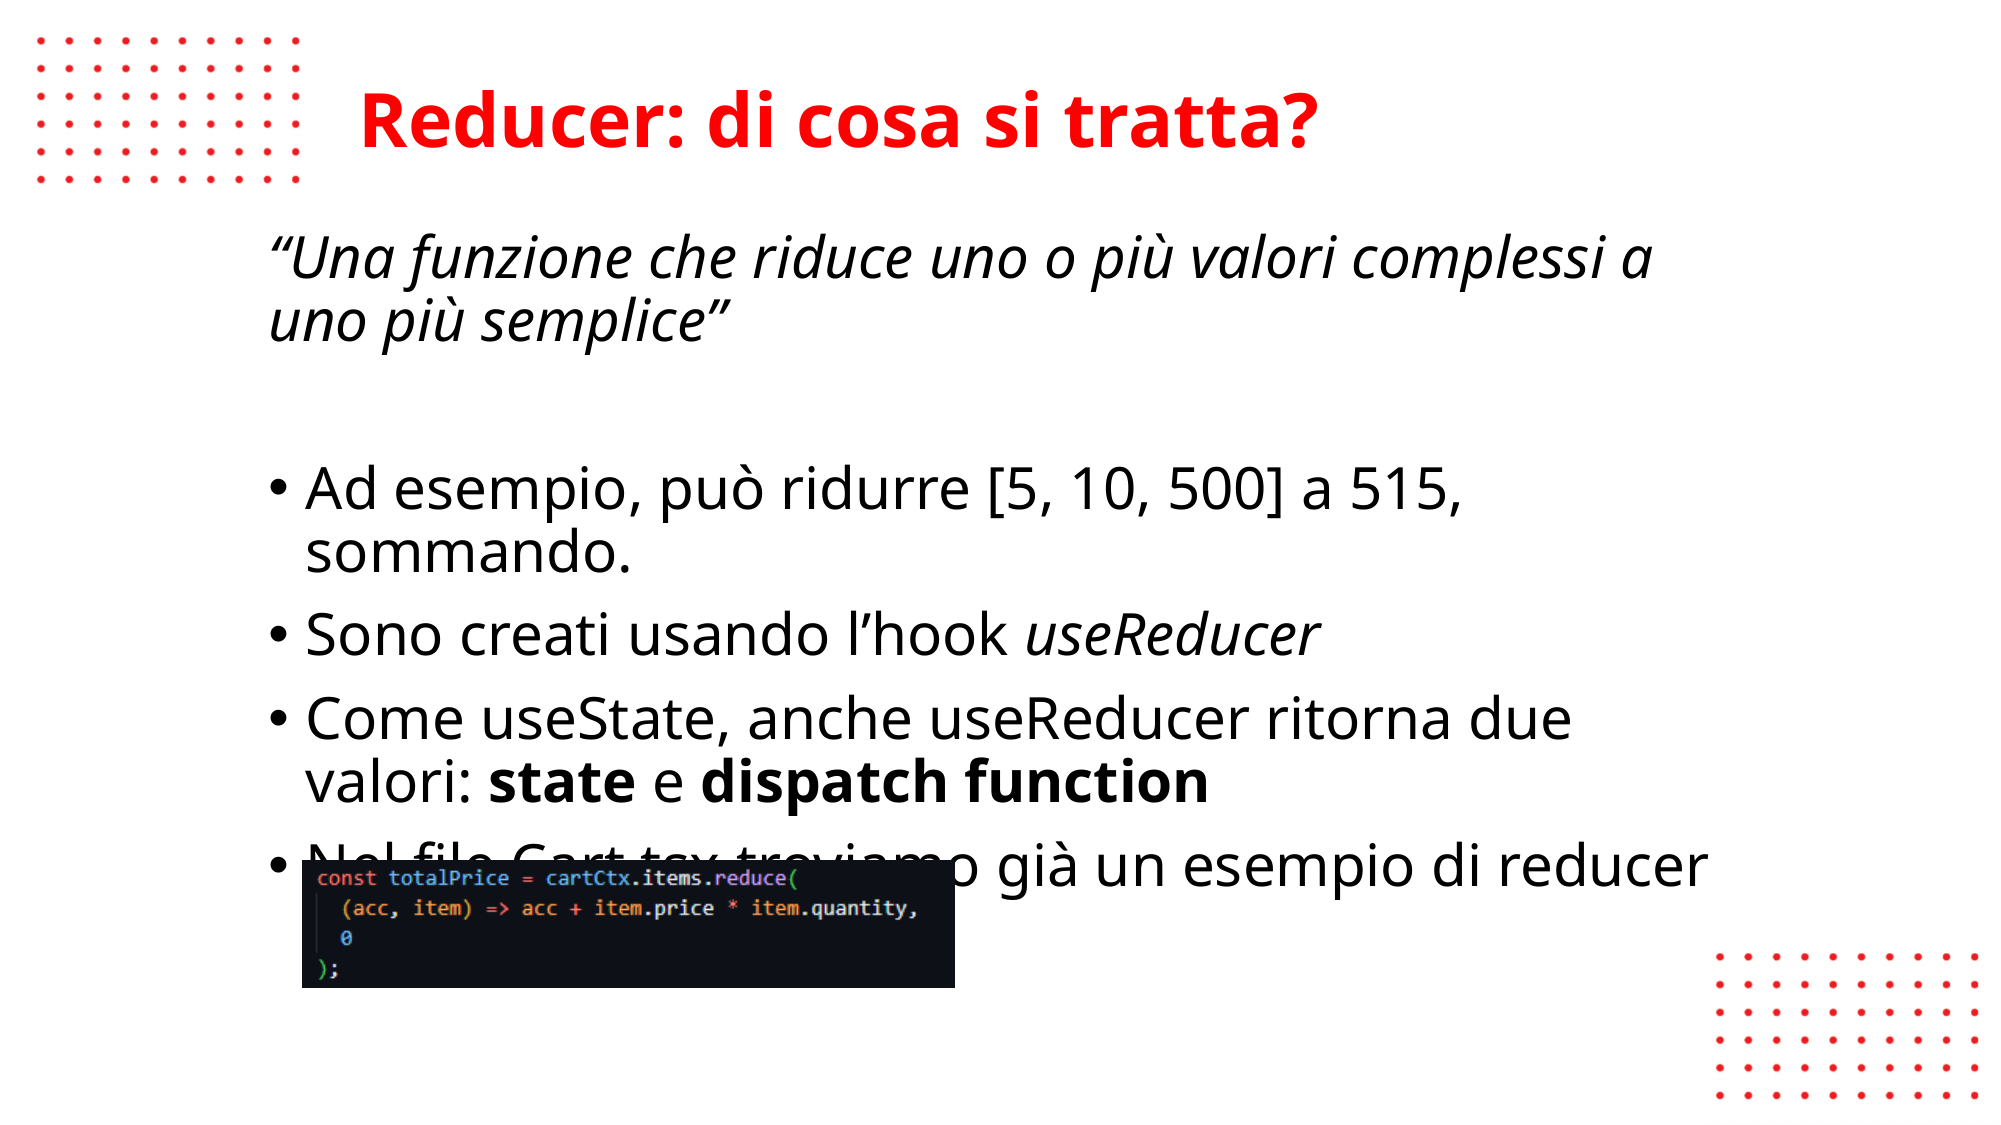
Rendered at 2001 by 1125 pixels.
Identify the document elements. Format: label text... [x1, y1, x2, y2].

picture [302, 860, 955, 988]
picture [19, 21, 320, 208]
picture [1698, 937, 1999, 1124]
list “Una funzione che riduce uno o più valori complessi a uno più semplice” Ad esempio, può ridurre [5, 10, 500] a 515, sommando. Sono creati usando l’hook useReducer Come useState, anche useReducer ritorna due valori: state e dispatch function Nel file Cart.tsx troviamo già un esempio di reducer [253, 220, 1750, 923]
text_box Reducer: di cosa si tratta? [343, 74, 1844, 293]
